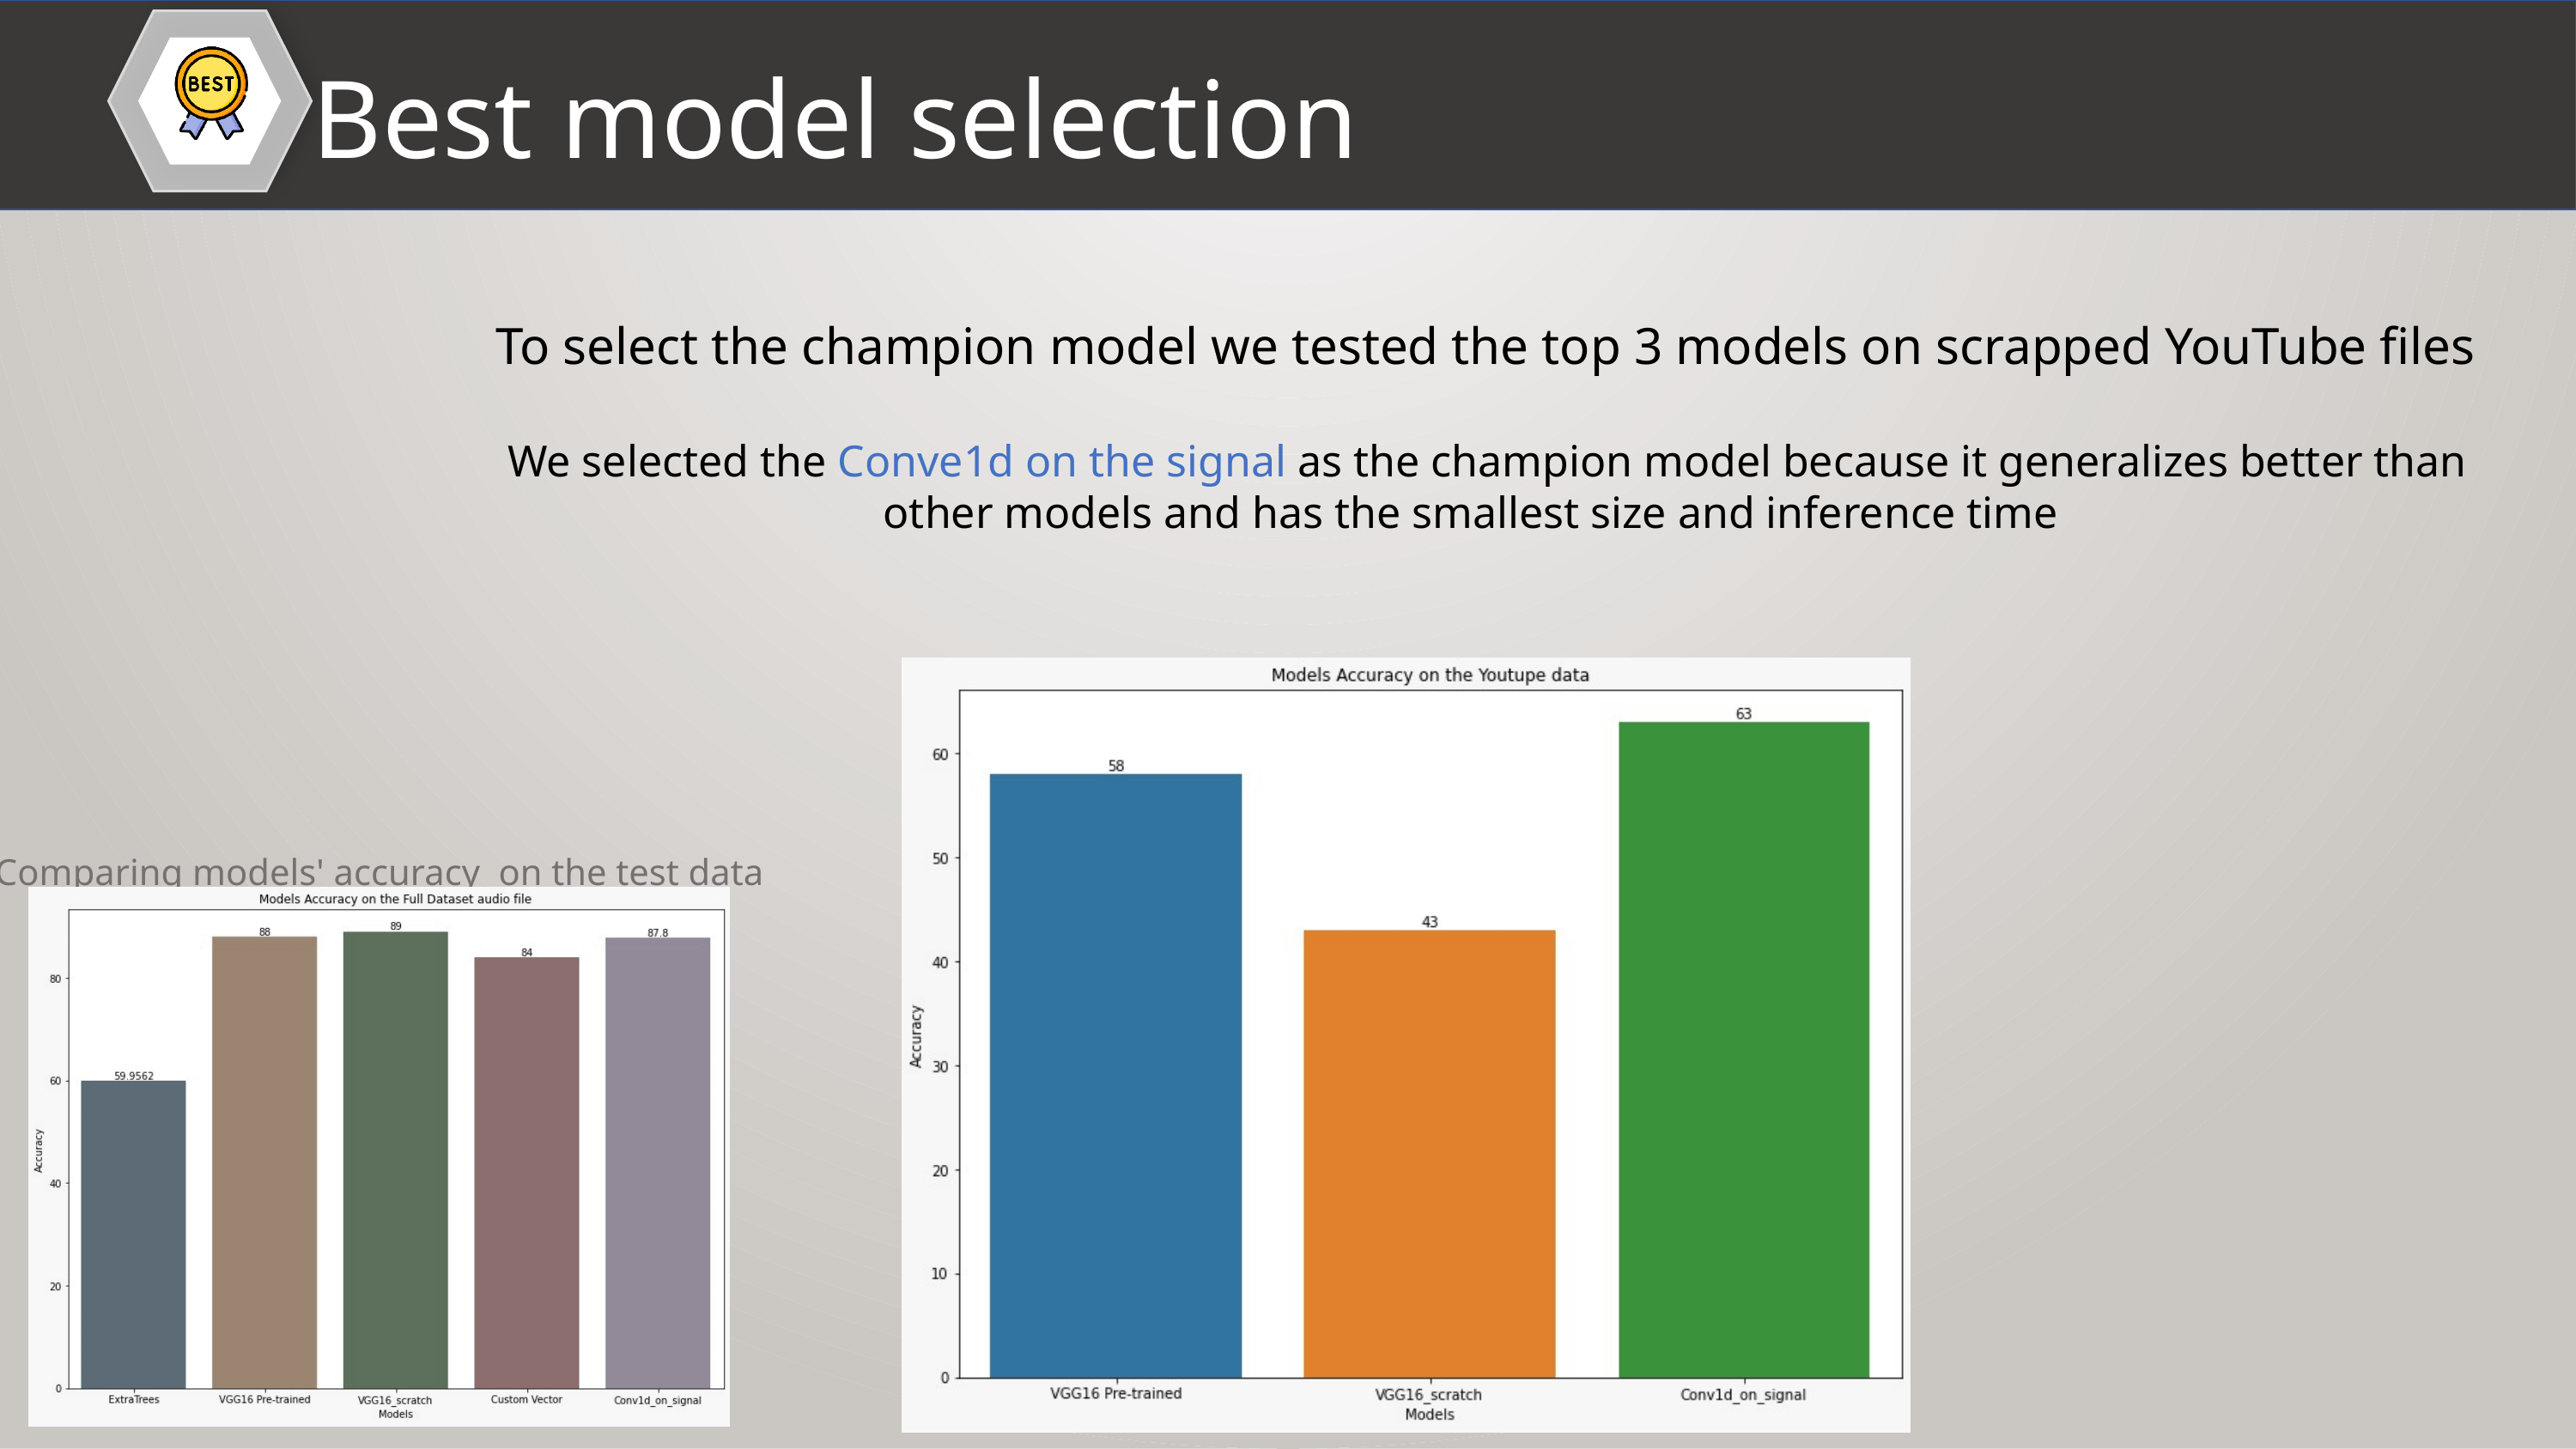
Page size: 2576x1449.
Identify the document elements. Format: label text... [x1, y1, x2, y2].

text_box [0, 0, 2576, 210]
text_box We selected the Conve1d on the signal as the champion model because it generalizes better than other models and has the smallest size and inference time [473, 427, 2502, 602]
text_box Best model selection [312, 15, 1371, 186]
text_box To select the champion model we tested the top 3 models on scrapped YouTube files [483, 307, 2512, 441]
text_box Comparing models' accuracy on the test data [0, 828, 774, 893]
picture [28, 887, 730, 1427]
picture [901, 657, 1911, 1433]
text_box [108, 10, 312, 191]
picture [165, 46, 258, 140]
